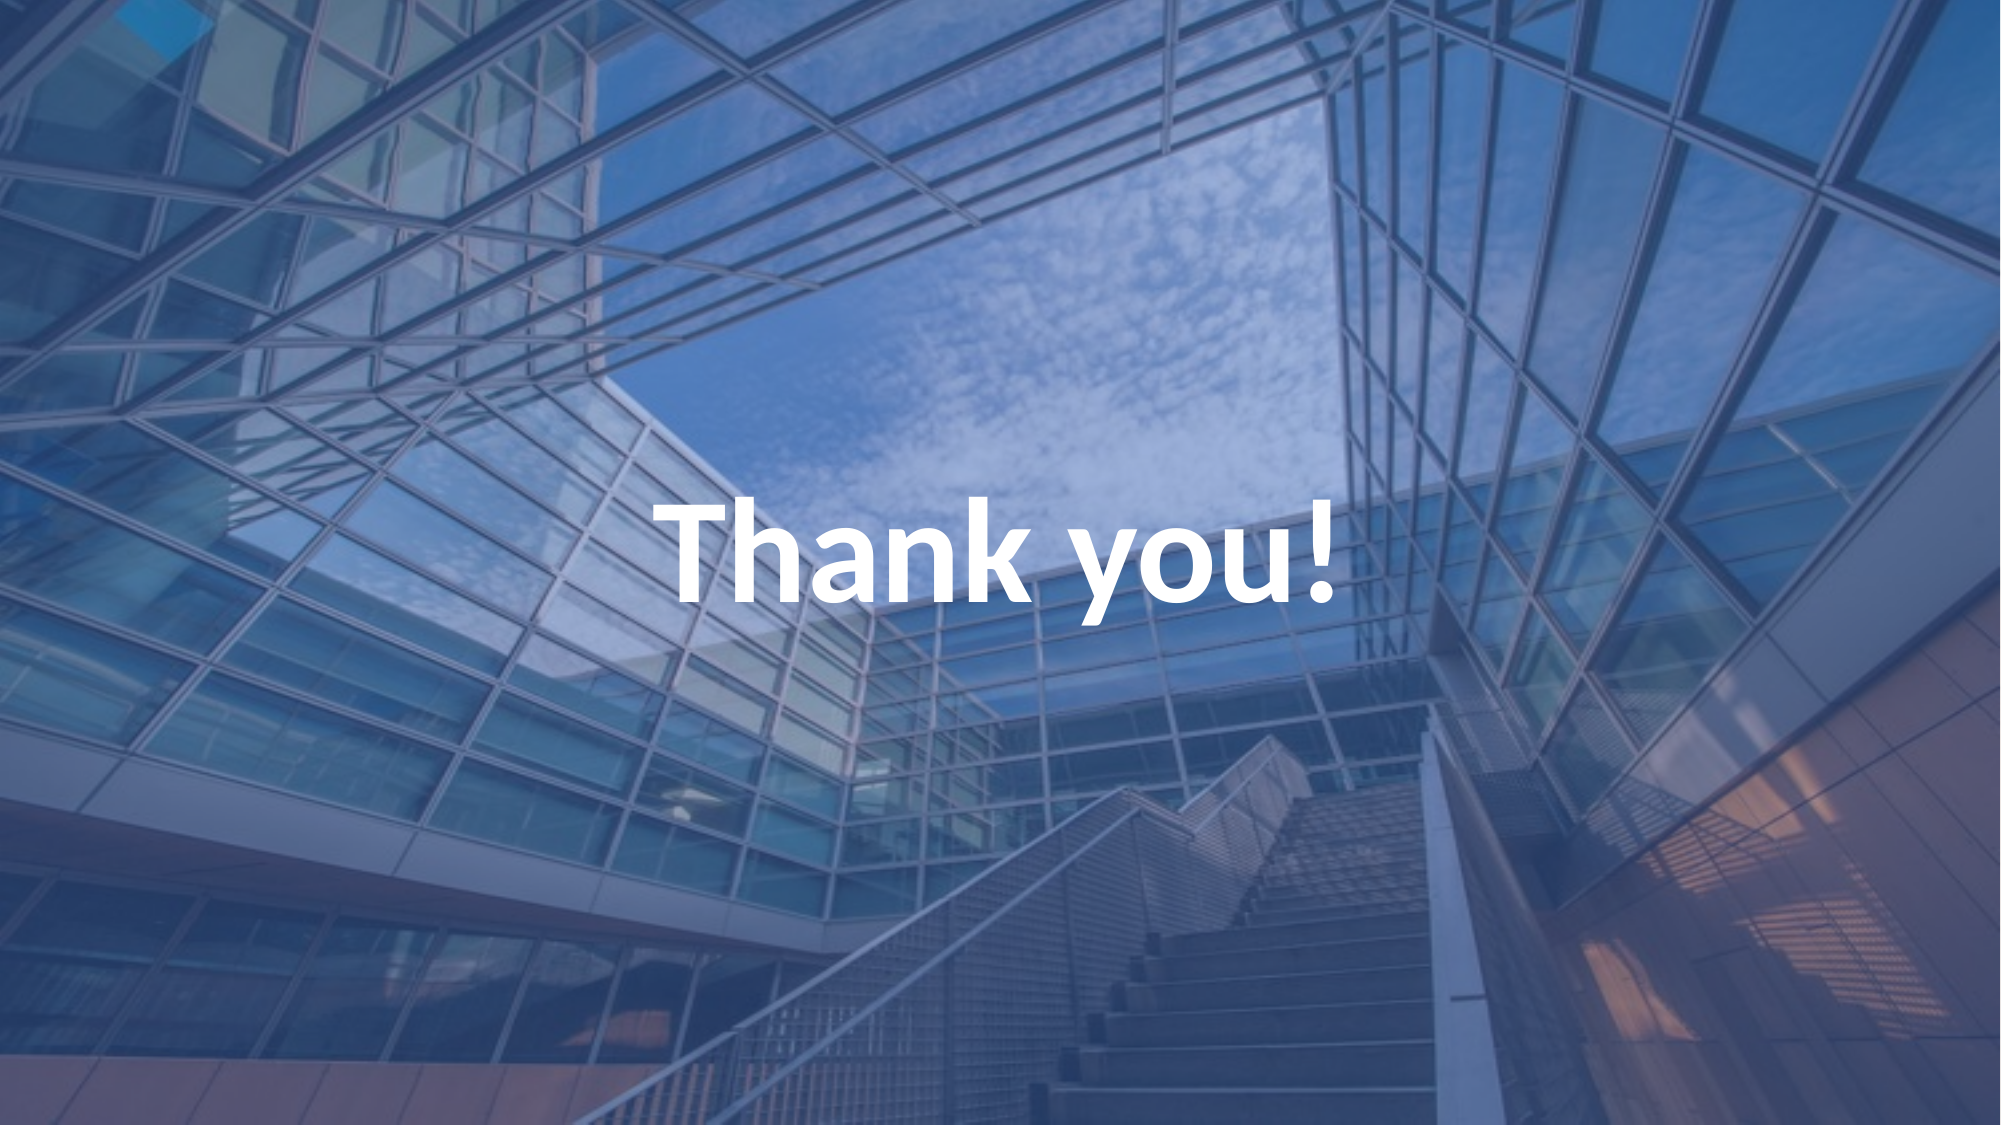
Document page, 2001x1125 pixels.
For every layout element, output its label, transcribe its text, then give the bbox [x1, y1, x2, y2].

text_box Thank you! [538, 444, 1461, 640]
